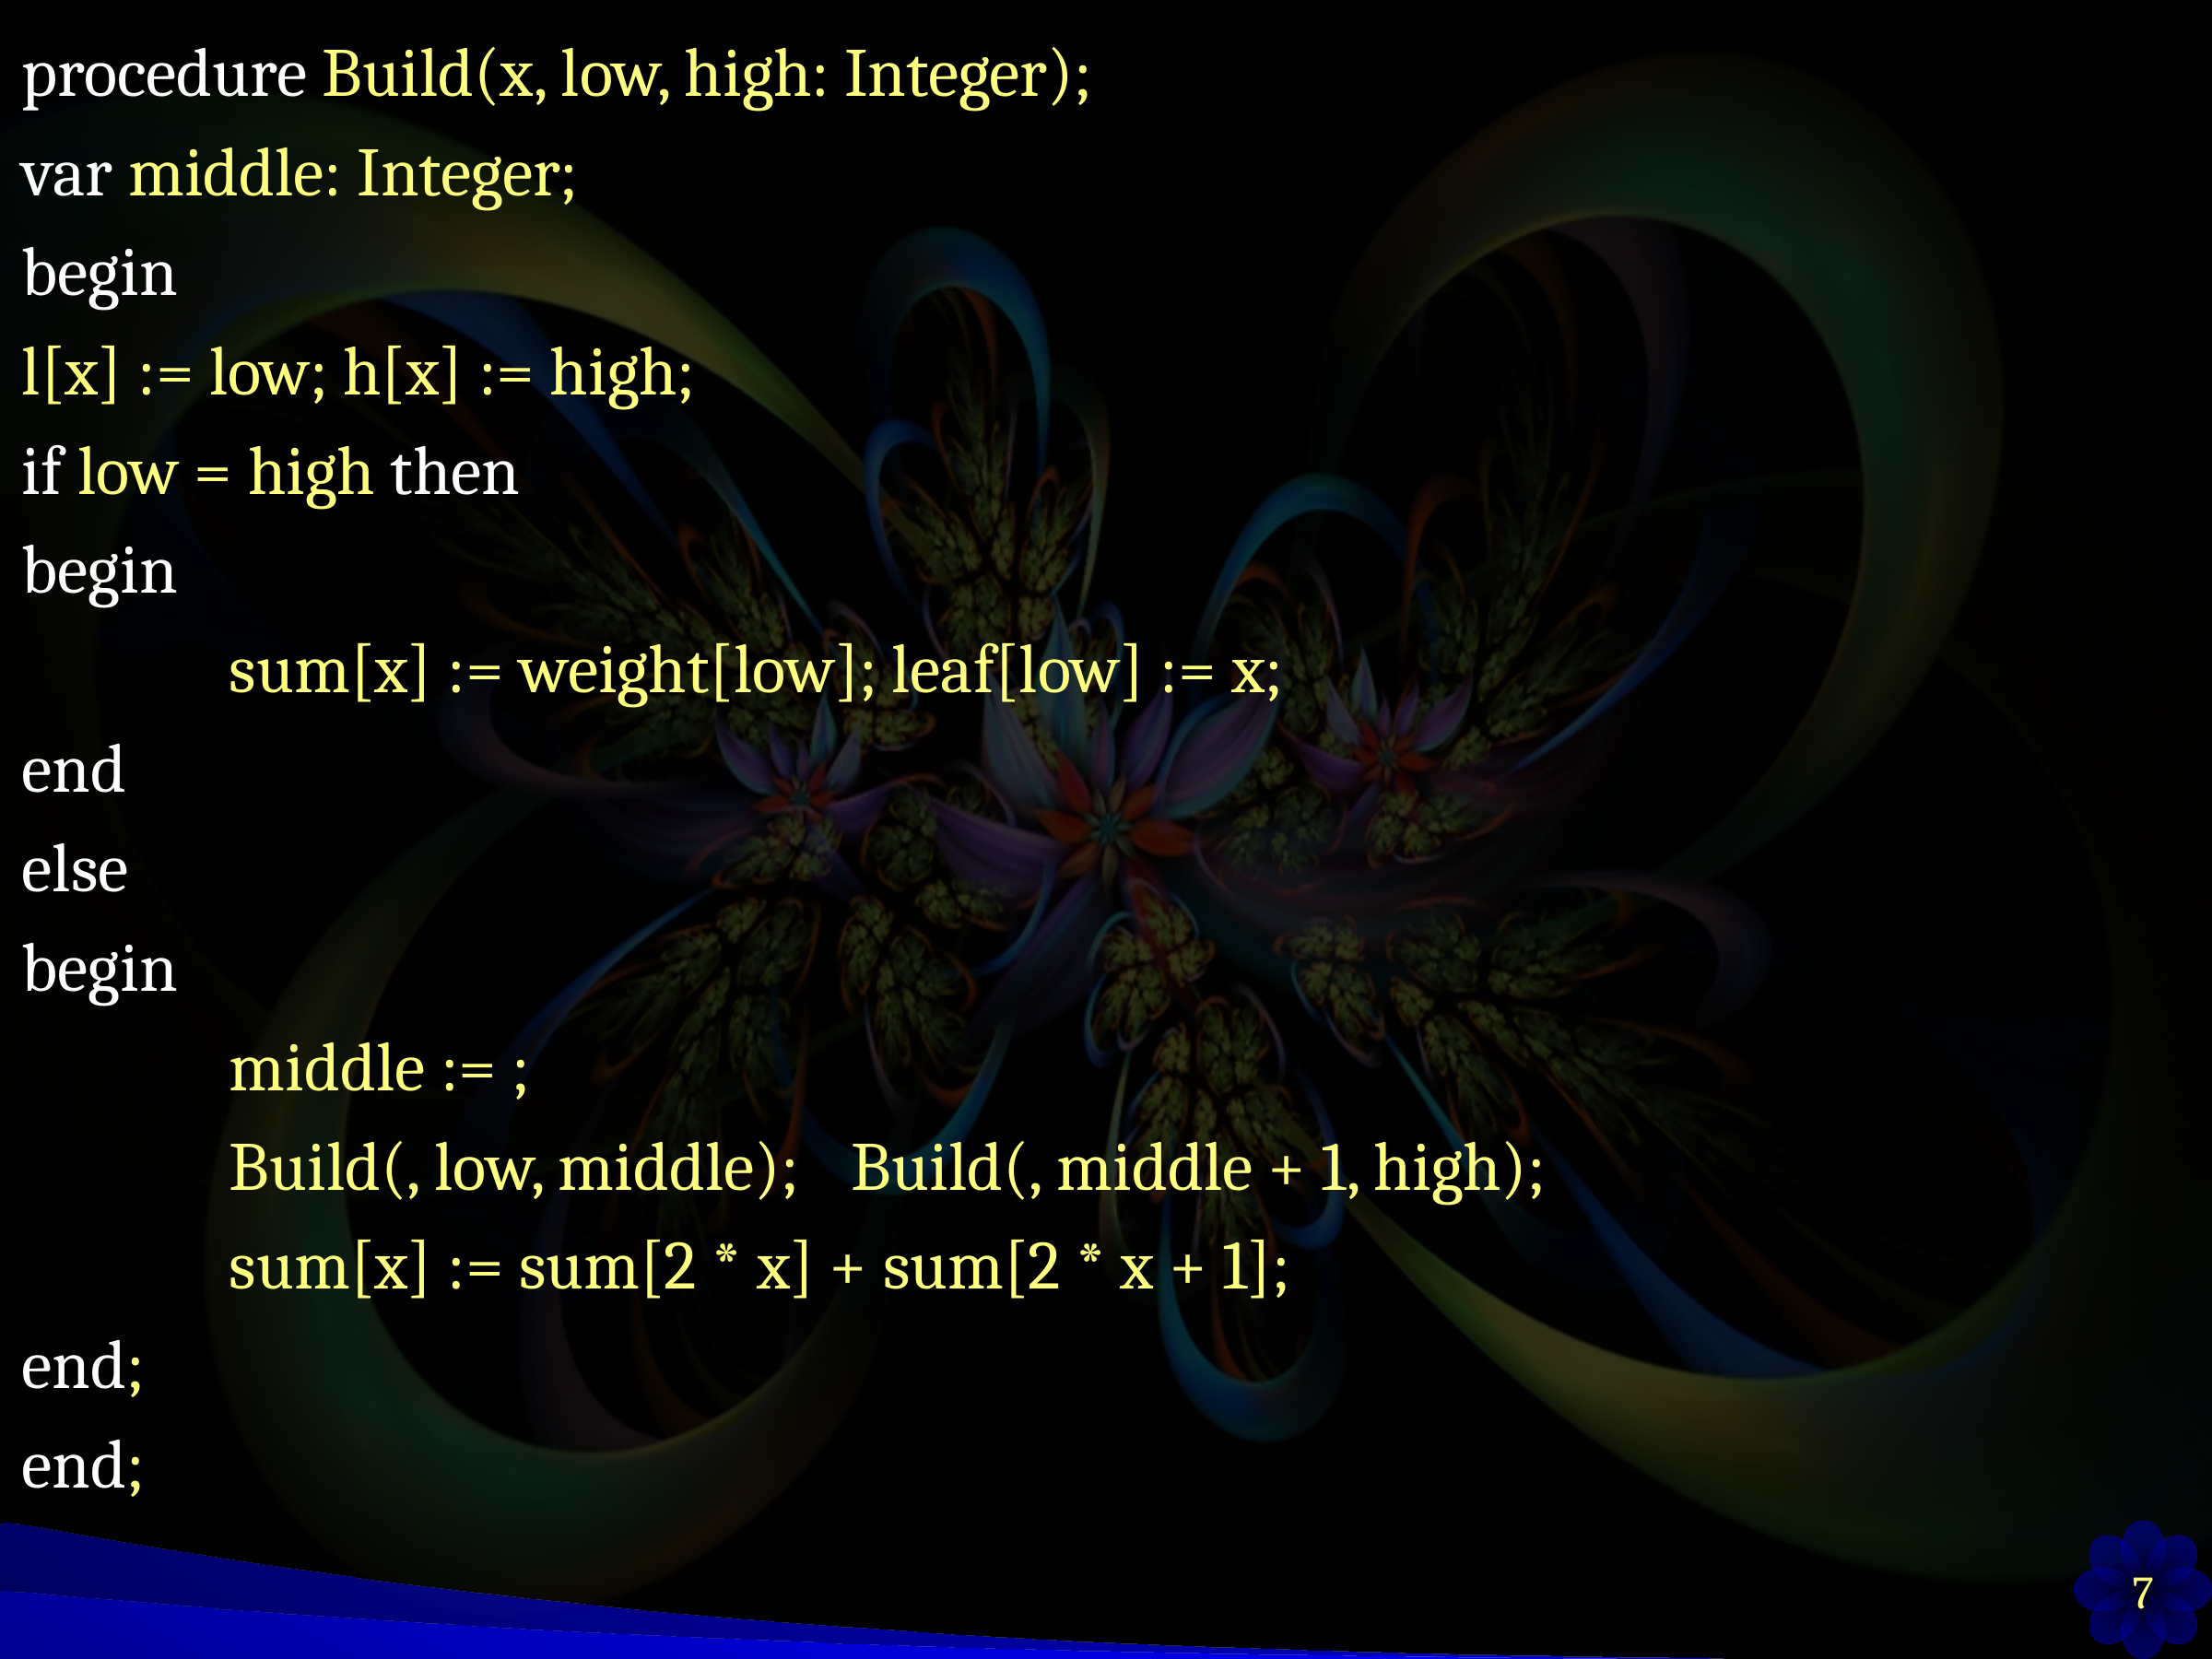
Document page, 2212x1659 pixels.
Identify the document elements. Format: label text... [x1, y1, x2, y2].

slide_number 7 [2074, 1521, 2212, 1659]
picture [0, 0, 2212, 1659]
